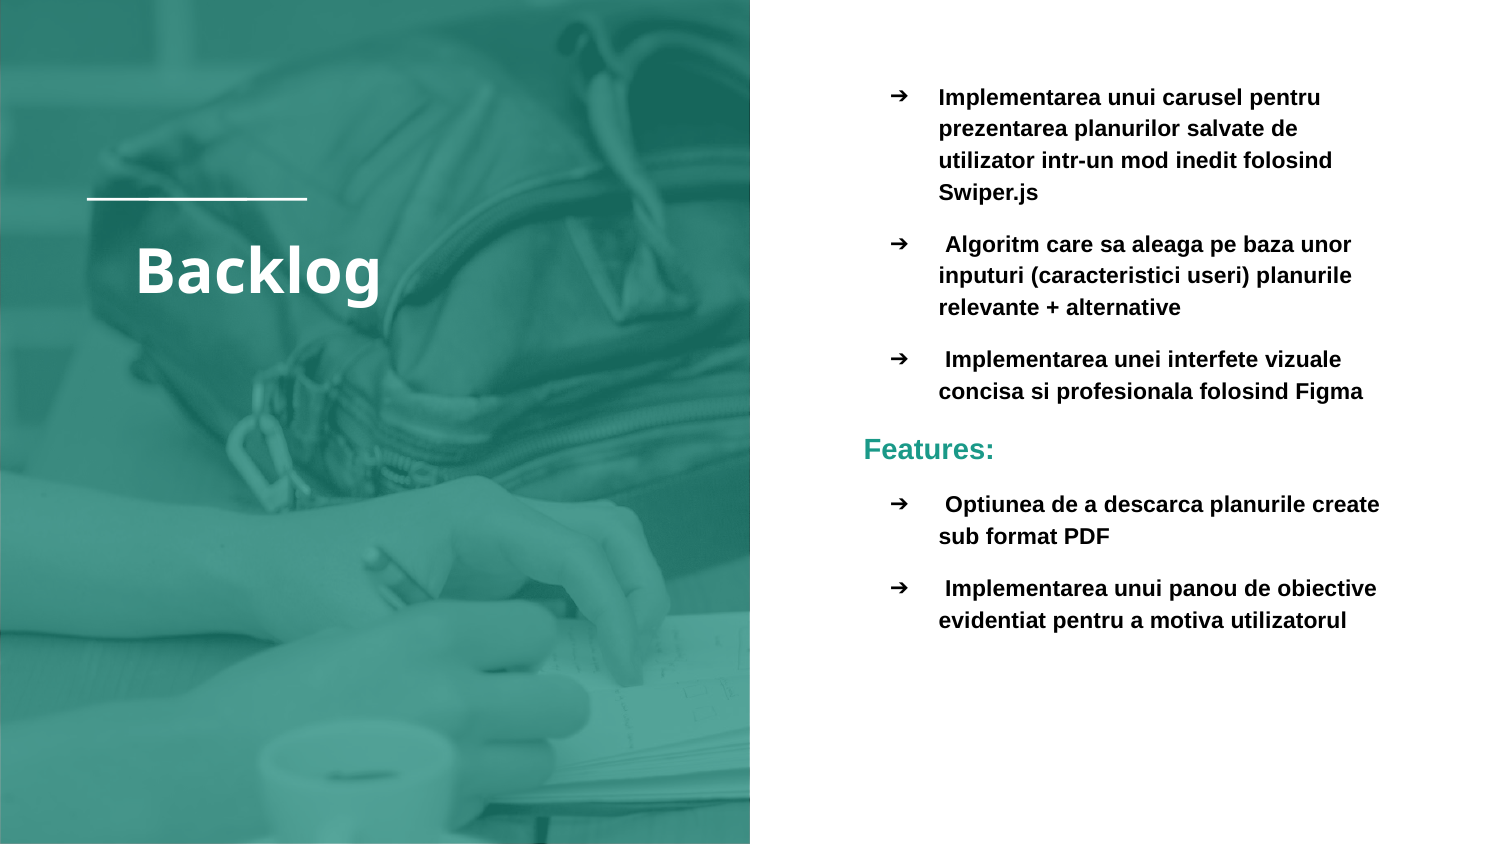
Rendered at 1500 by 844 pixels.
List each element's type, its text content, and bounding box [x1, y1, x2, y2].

title Backlog [119, 216, 662, 494]
list Implementarea unui carusel pentru prezentarea planurilor salvate de utilizator intr-un mod inedit folosind Swiper.js Algoritm care sa aleaga pe baza unor inputuri (caracteristici useri) planurile relevante + alternative Implementarea unei interfete vizuale concisa si profesionala folosind Figma Features: Optiunea de a descarca planurile create sub format PDF Implementarea unui panou de obiective evidentiat pentru a motiva utilizatorul [848, 63, 1403, 719]
